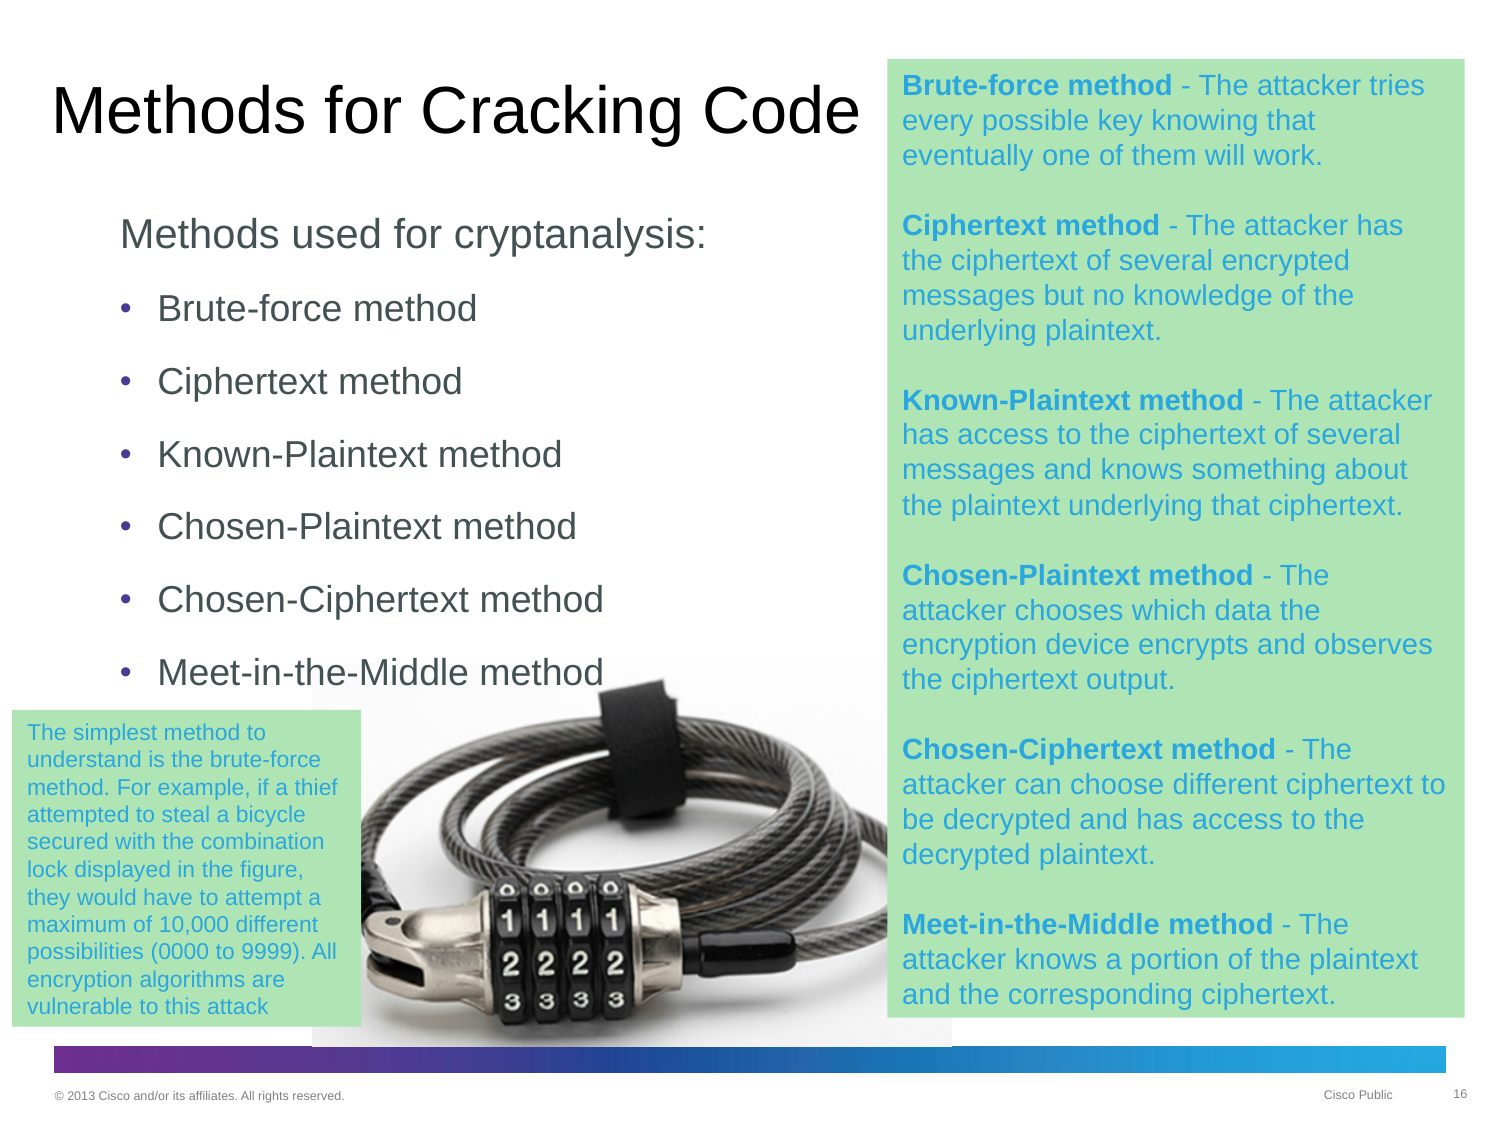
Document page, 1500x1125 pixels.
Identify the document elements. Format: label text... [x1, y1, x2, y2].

title Methods for Cracking Code [37, 17, 1447, 155]
text_box The simplest method to understand is the brute-force method. For example, if a thief attempted to steal a bicycle secured with the combination lock displayed in the figure, they would have to attempt a maximum of 10,000 different possibilities (0000 to 9999). All encryption algorithms are vulnerable to this attack [12, 709, 306, 1027]
text_box Brute-force method - The attacker tries every possible key knowing that eventually one of them will work. Ciphertext method - The attacker has the ciphertext of several encrypted messages but no knowledge of the underlying plaintext. Known-Plaintext method - The attacker has access to the ciphertext of several messages and knows something about the plaintext underlying that ciphertext. Chosen-Plaintext method - The attacker chooses which data the encryption device encrypts and observes the ciphertext output. Chosen-Ciphertext method - The attacker can choose different ciphertext to be decrypted and has access to the decrypted plaintext. Meet-in-the-Middle method - The attacker knows a portion of the plaintext and the corresponding ciphertext. [887, 58, 1465, 1018]
picture [54, 662, 1446, 1073]
text_box Methods used for cryptanalysis: Brute-force method Ciphertext method Known-Plaintext method Chosen-Plaintext method Chosen-Ciphertext method Meet-in-the-Middle method [104, 202, 887, 709]
